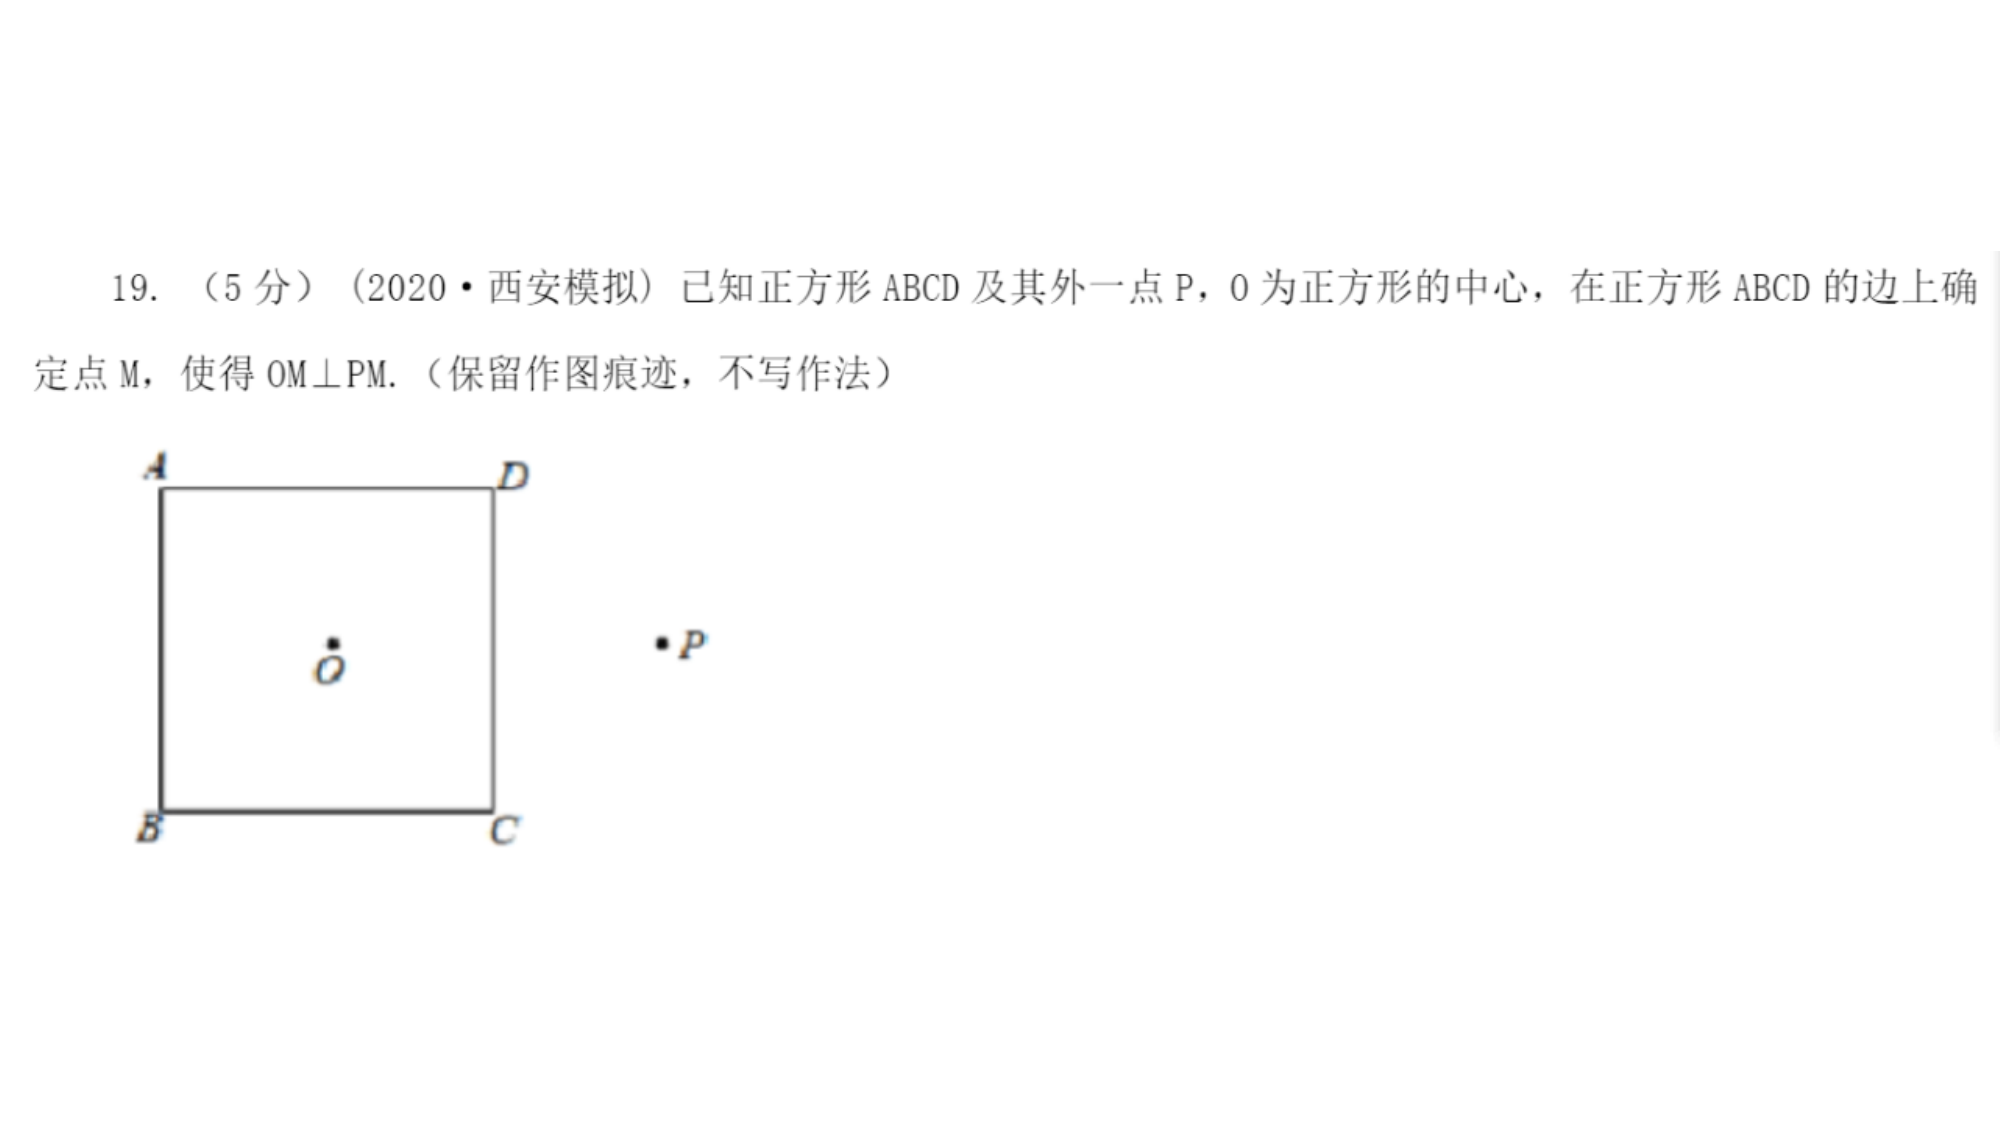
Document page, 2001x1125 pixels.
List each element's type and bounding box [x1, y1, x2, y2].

picture [0, 251, 2000, 873]
